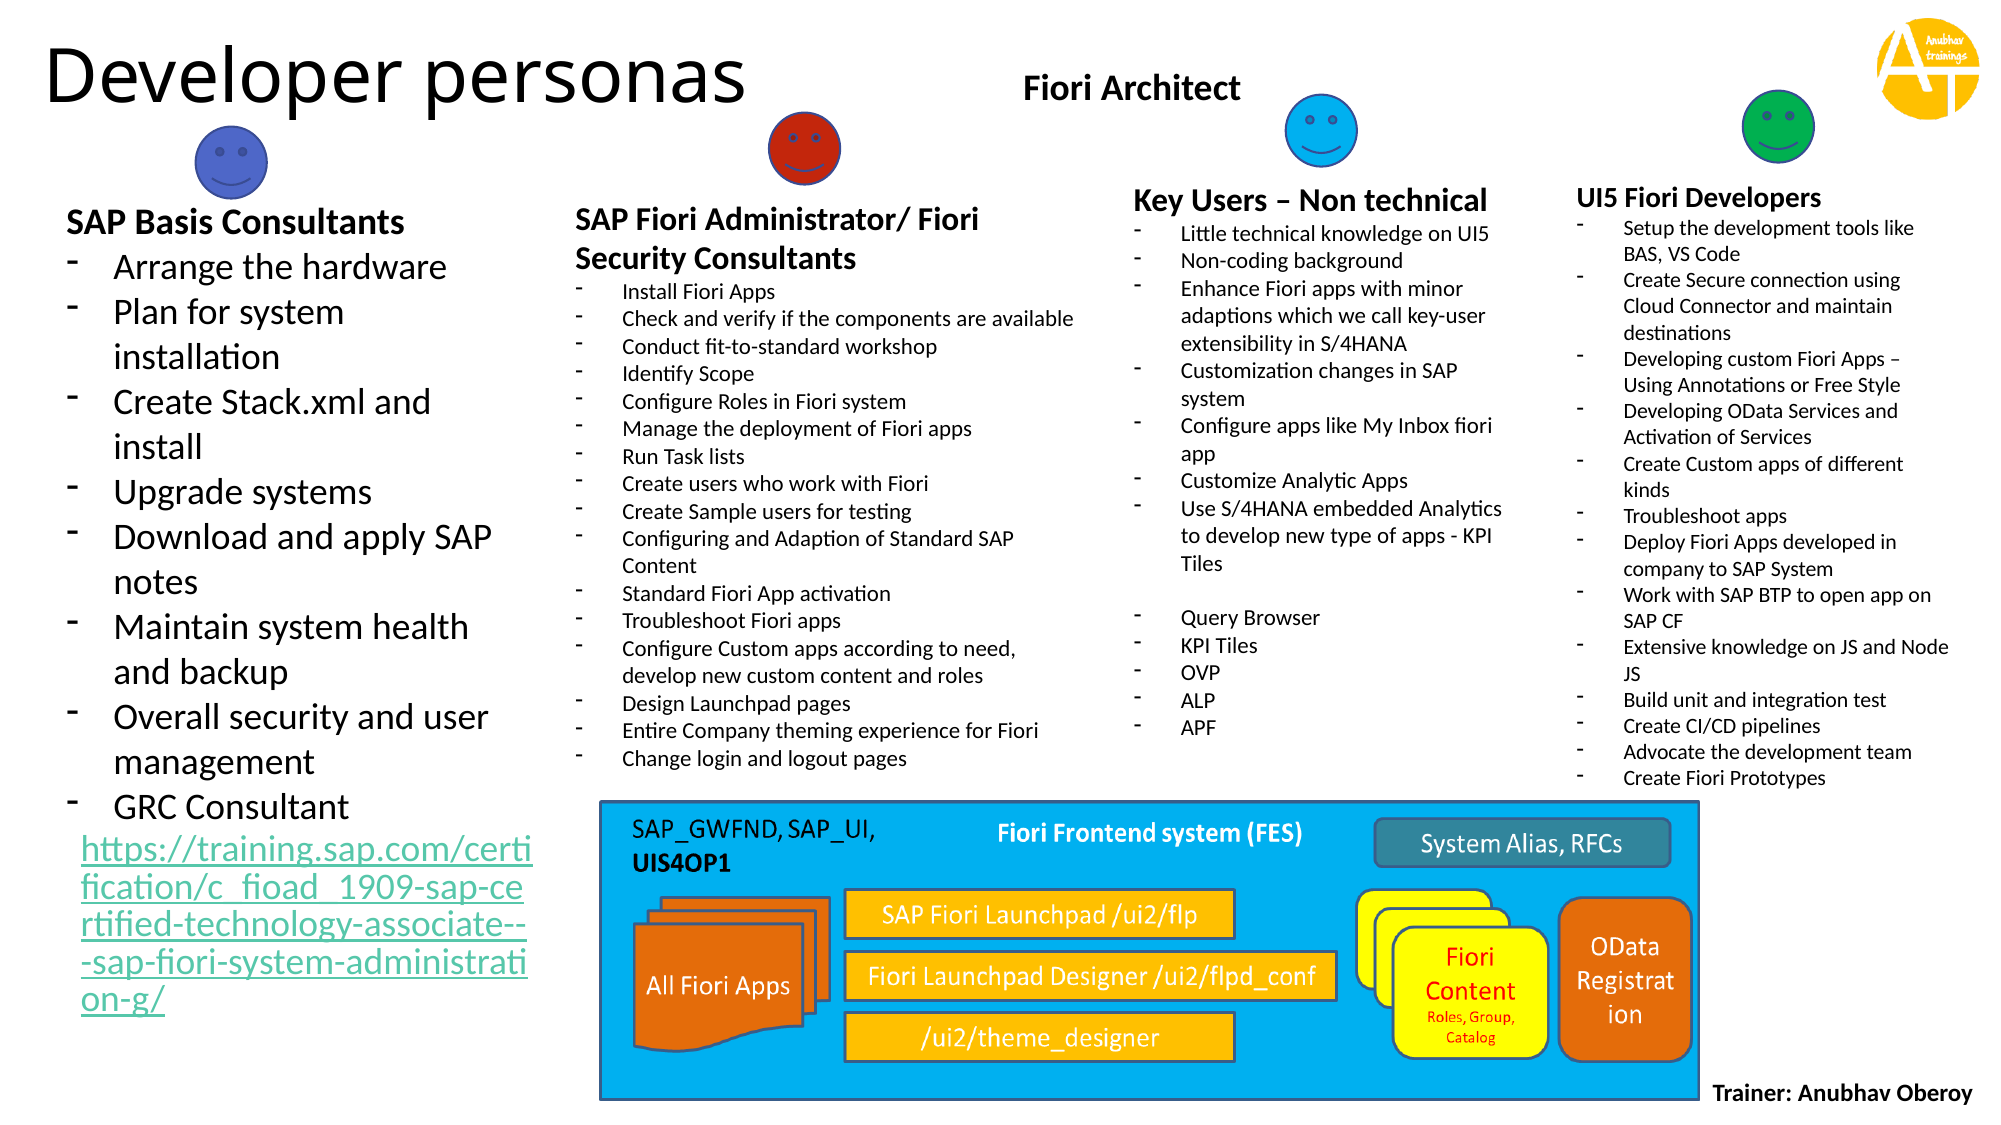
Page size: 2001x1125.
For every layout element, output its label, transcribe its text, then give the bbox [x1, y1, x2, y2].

text_box SAP Basis Consultants Arrange the hardware Plan for system installation Create Stack.xml and install Upgrade systems Download and apply SAP notes Maintain system health and backup Overall security and user management GRC Consultant [51, 189, 536, 835]
text_box Fiori Architect [1008, 55, 1649, 116]
text_box Developer personas [23, 27, 1717, 118]
footer Trainer: Anubhav Oberoy [1660, 1074, 2000, 1108]
picture [599, 800, 1700, 1101]
text_box [194, 125, 268, 189]
text_box SAP Fiori Administrator/ Fiori Security Consultants Install Fiori Apps Check and verify if the components are available Conduct fit-to-standard workshop Identify Scope Configure Roles in Fiori system Manage the deployment of Fiori apps Run Task lists Create users who work with Fiori Create Sample users for testing Configuring and Adaption of Standard SAP Content Standard Fiori App activation Troubleshoot Fiori apps Configure Custom apps according to need, develop new custom content and roles Design Launchpad pages Entire Company theming experience for Fiori Change login and logout pages [560, 189, 1095, 779]
text_box [1741, 89, 1816, 164]
text_box UI5 Fiori Developers Setup the development tools like BAS, VS Code Create Secure connection using Cloud Connector and maintain destinations Developing custom Fiori Apps – Using Annotations or Free Style Developing OData Services and Activation of Services Create Custom apps of different kinds Troubleshoot apps Deploy Fiori Apps developed in company to SAP System Work with SAP BTP to open app on SAP CF Extensive knowledge on JS and Node JS Build unit and integration test Create CI/CD pipelines Advocate the development team Create Fiori Prototypes [1561, 171, 1966, 798]
text_box [1284, 116, 1358, 168]
picture [1866, 11, 1985, 128]
text_box [767, 111, 842, 186]
text_box Key Users – Non technical Little technical knowledge on UI5 Non-coding background Enhance Fiori apps with minor adaptions which we call key-user extensibility in S/4HANA Customization changes in SAP system Configure apps like My Inbox fiori app Customize Analytic Apps Use S/4HANA embedded Analytics to develop new type of apps - KPI Tiles Query Browser KPI Tiles OVP ALP APF [1119, 171, 1524, 748]
text_box https://training.sap.com/certification/c_fioad_1909-sap-certified-technology-associate---sap-fiori-system-administration-g/ [65, 817, 550, 922]
